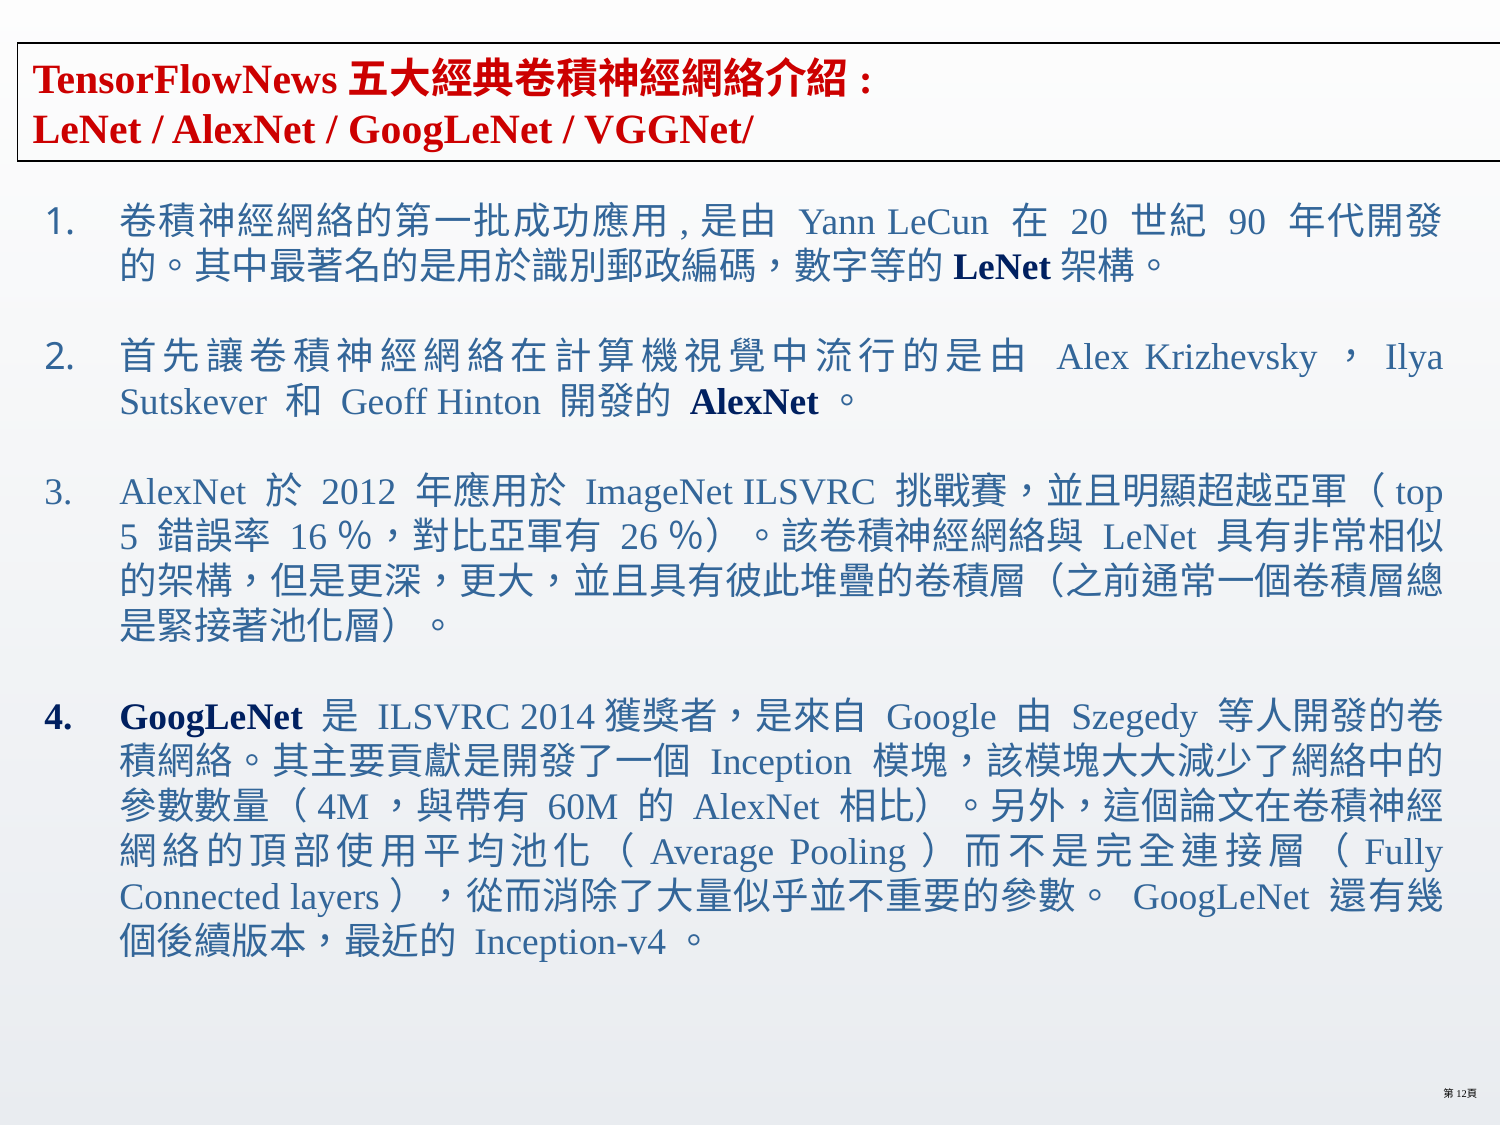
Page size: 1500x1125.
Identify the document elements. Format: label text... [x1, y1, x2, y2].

list 卷積神經網絡的第一批成功應用,是由 Yann LeCun 在 20 世紀 90 年代開發的。其中最著名的是用於識別郵政編碼，數字等的LeNet架構。 首先讓卷積神經網絡在計算機視覺中流行的是由 Alex Krizhevsky，Ilya Sutskever 和 Geoff Hinton 開發的 AlexNet。 AlexNet 於 2012 年應用於 ImageNet ILSVRC 挑戰賽，並且明顯超越亞軍（top 5 錯誤率 16％，對比亞軍有 26％）。該卷積神經網絡與 LeNet 具有非常相似的架構，但是更深，更大，並且具有彼此堆疊的卷積層（之前通常一個卷積層總是緊接著池化層）。 GoogLeNet 是 ILSVRC 2014獲獎者，是來自 Google 由 Szegedy 等人開發的卷積網絡。其主要貢獻是開發了一個 Inception 模塊，該模塊大大減少了網絡中的參數數量（4M，與帶有 60M 的 AlexNet 相比）。另外，這個論文在卷積神經網絡的頂部使用平均池化（Average Pooling）而不是完全連接層（Fully Connected layers），從而消除了大量似乎並不重要的參數。 GoogLeNet 還有幾個後續版本，最近的 Inception-v4。 [29, 189, 1459, 1017]
title TensorFlowNews五大經典卷積神經網絡介紹: LeNet / AlexNet / GoogLeNet / VGGNet/ [17, 42, 1500, 162]
